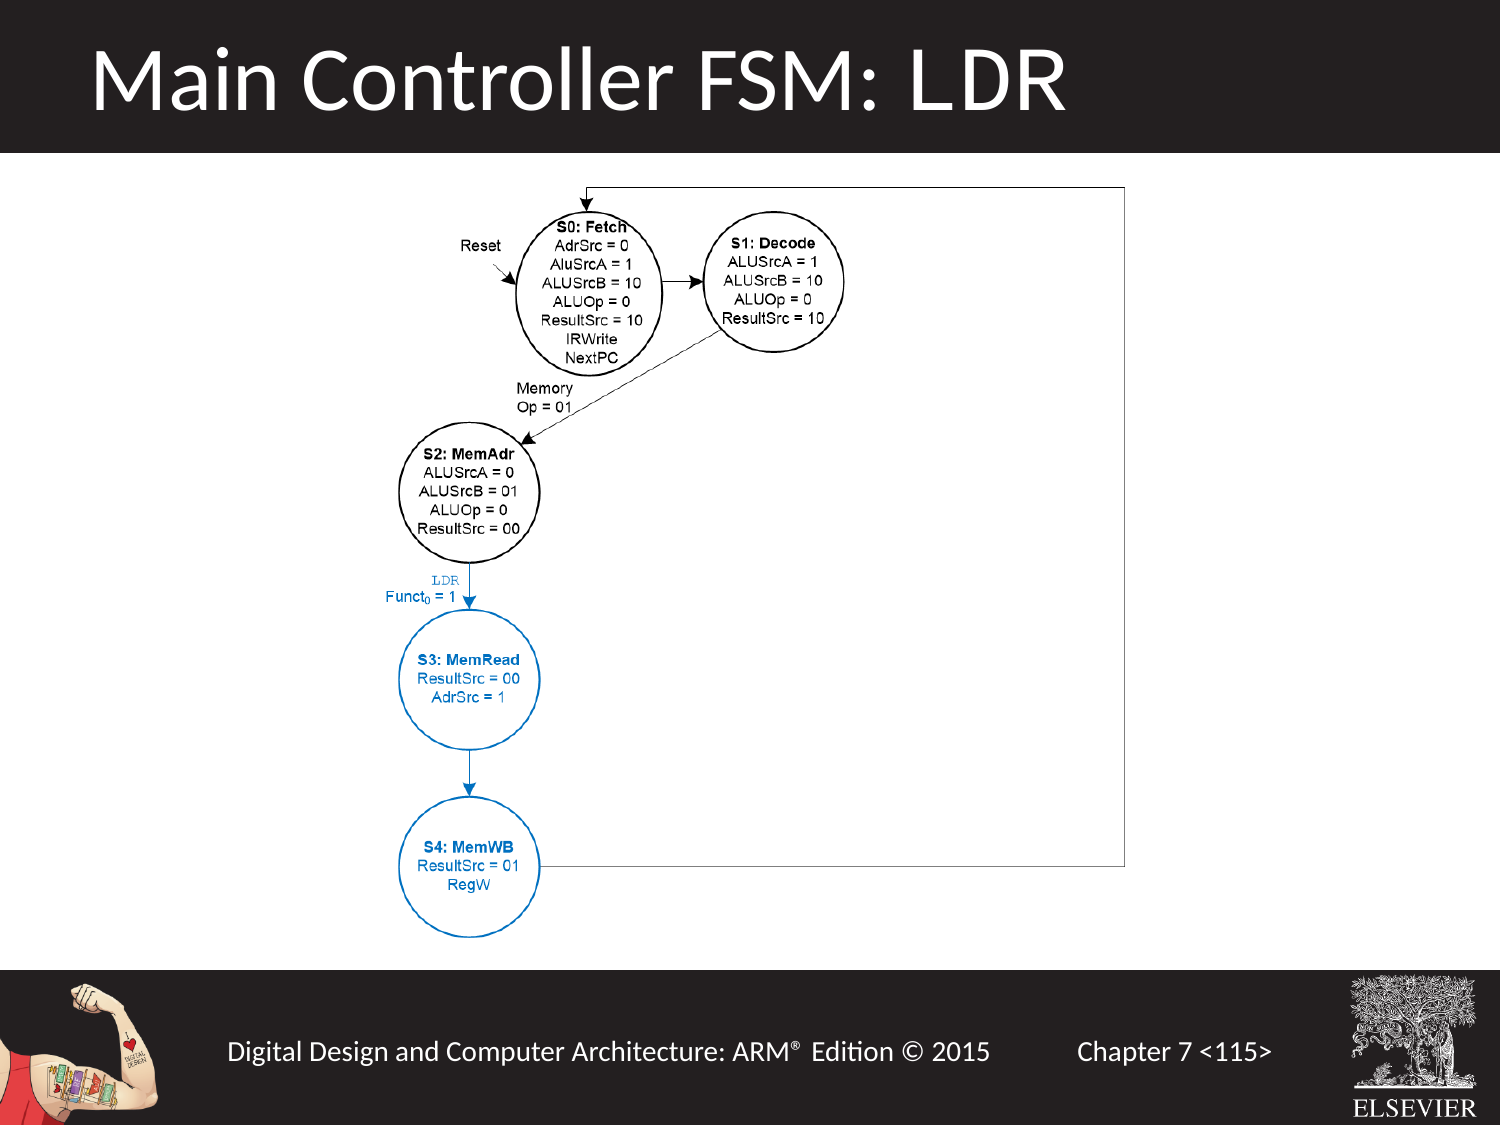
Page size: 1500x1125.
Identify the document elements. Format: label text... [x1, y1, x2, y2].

text_box Main Controller FSM: LDR [75, 11, 1375, 136]
picture [0, 979, 163, 1125]
picture [1350, 974, 1477, 1117]
picture [385, 186, 1126, 939]
